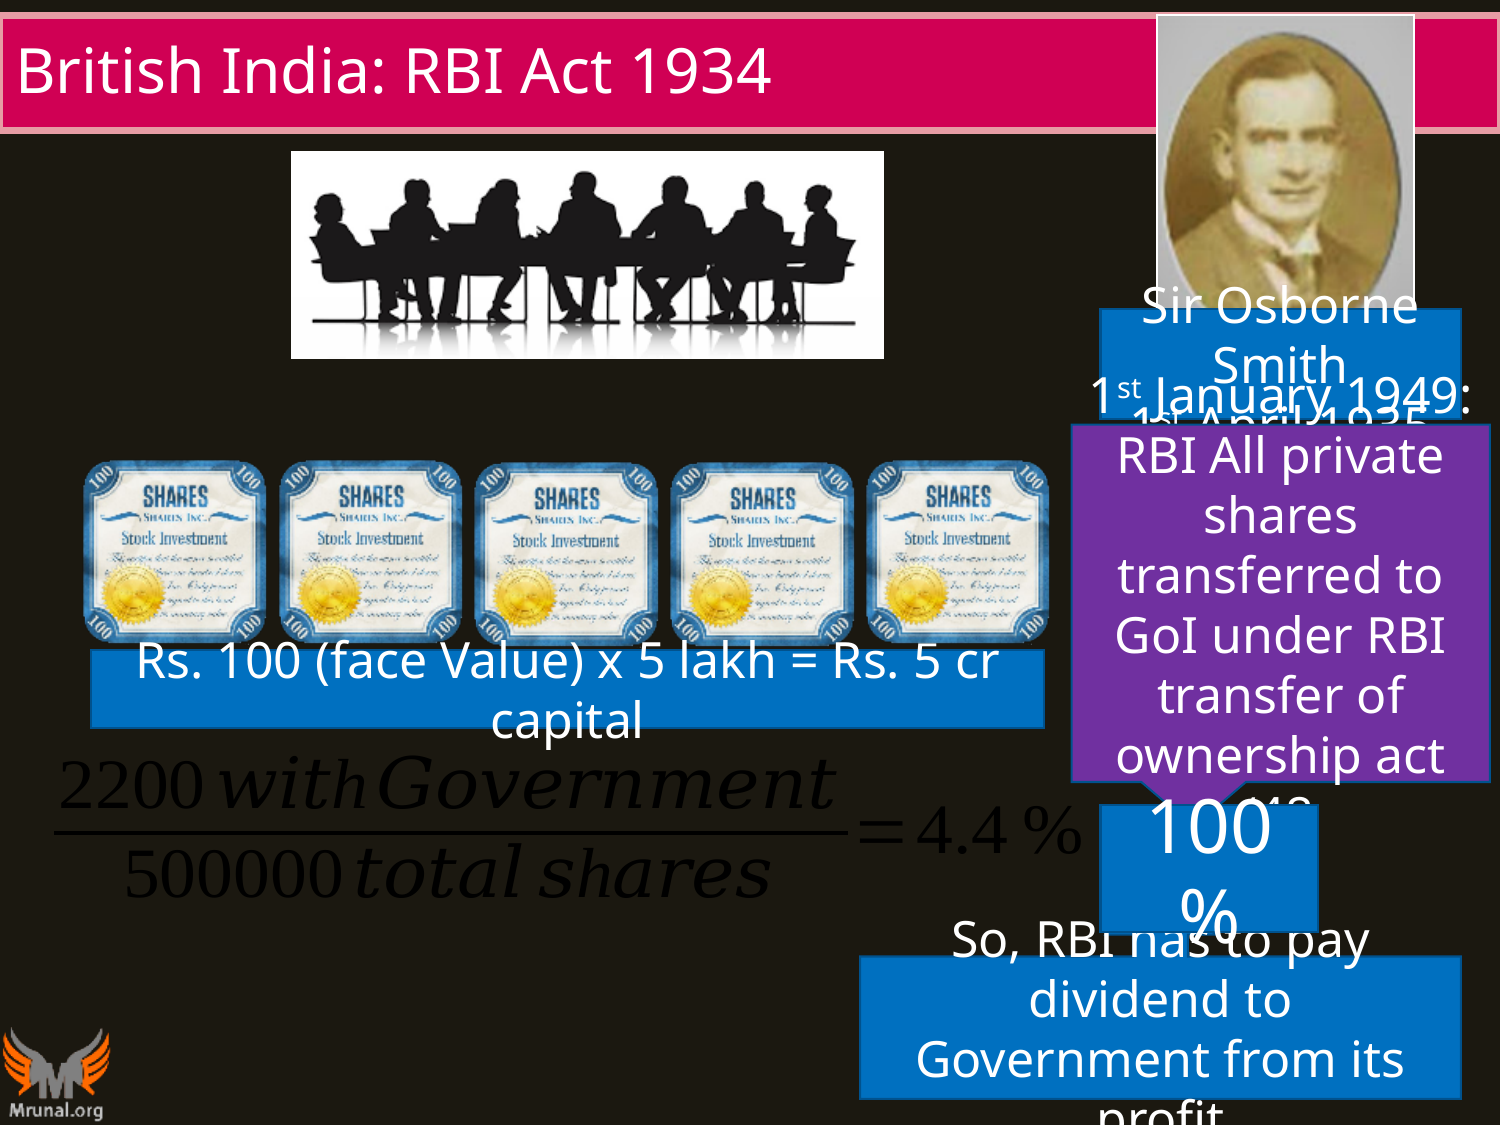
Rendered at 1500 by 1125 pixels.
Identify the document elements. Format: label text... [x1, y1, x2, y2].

text_box 1st January 1949: RBI All private shares transferred to GoI under RBI transfer of ownership act ‘48 [1070, 423, 1491, 804]
picture [291, 151, 884, 360]
picture [77, 454, 1056, 653]
text_box So, RBI has to pay dividend to Government from its profit [859, 933, 1462, 1100]
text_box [1100, 15, 1461, 419]
title British India: RBI Act 1934 [0, 12, 1500, 134]
picture [0, 1024, 114, 1125]
text_box Rs. 100 (face Value) x 5 lakh = Rs. 5 cr capital [90, 650, 1045, 729]
text_box 100% [1099, 804, 1319, 933]
